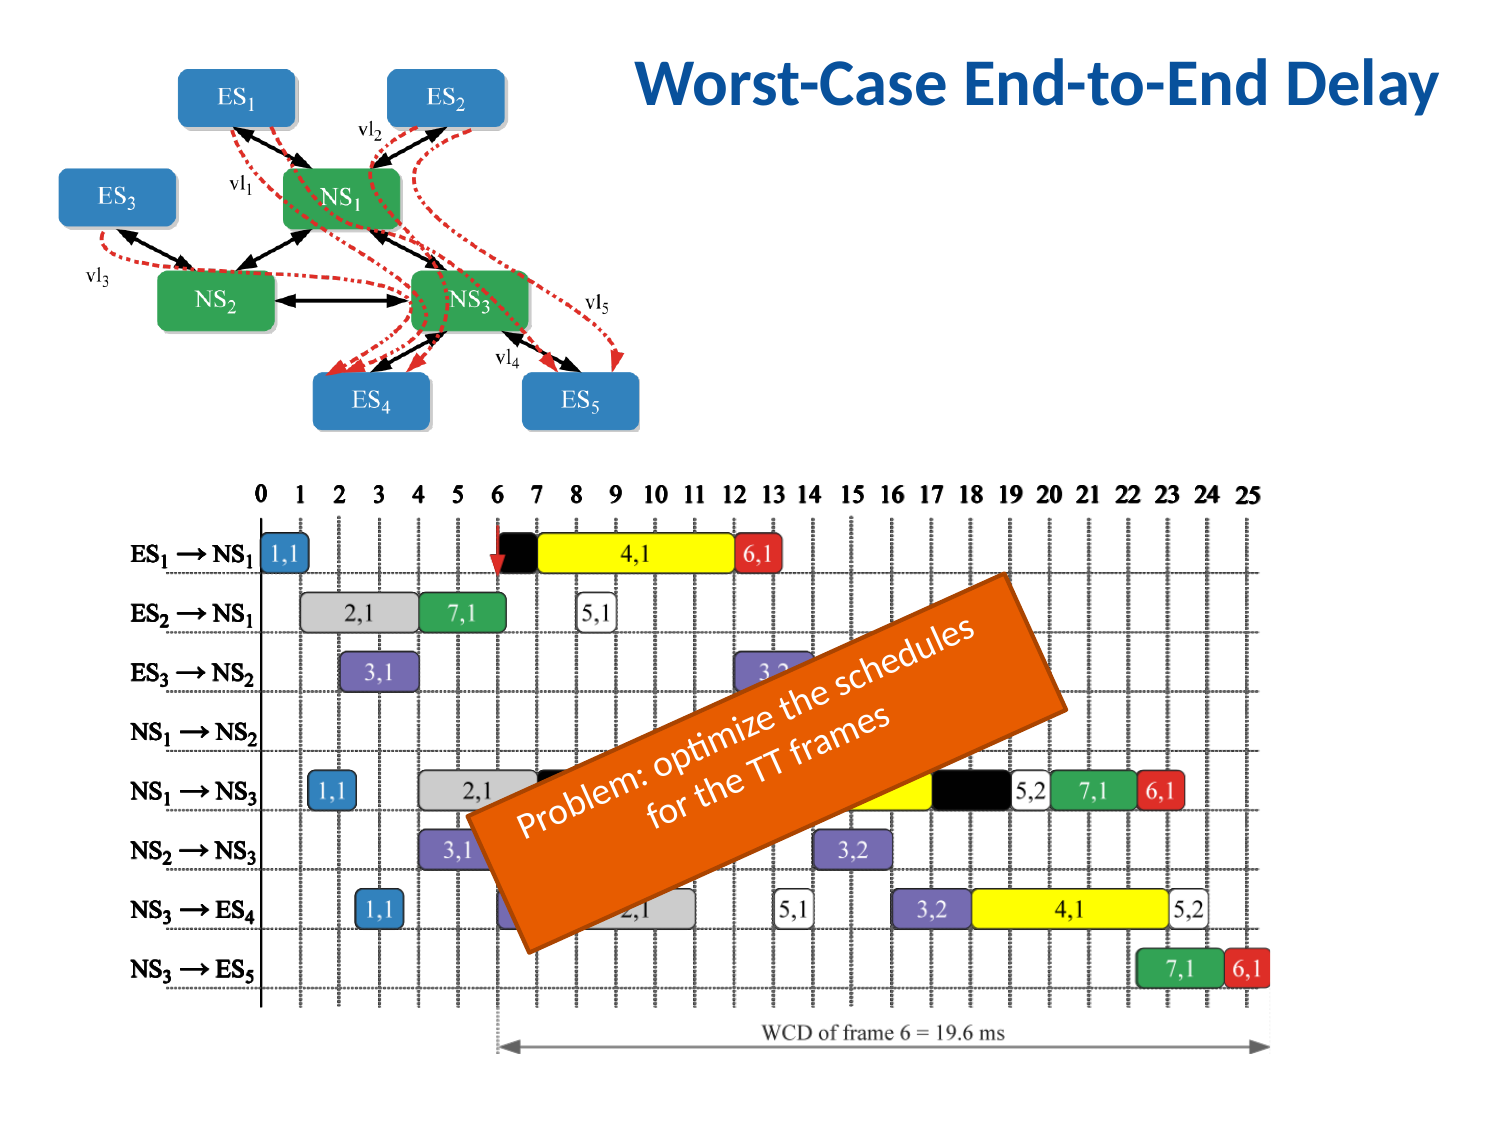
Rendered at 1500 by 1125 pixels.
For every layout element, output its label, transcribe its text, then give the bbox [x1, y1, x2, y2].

picture [130, 474, 1271, 1054]
text_box Worst-Case End-to-End Delay [58, 0, 1441, 118]
picture [58, 69, 641, 432]
